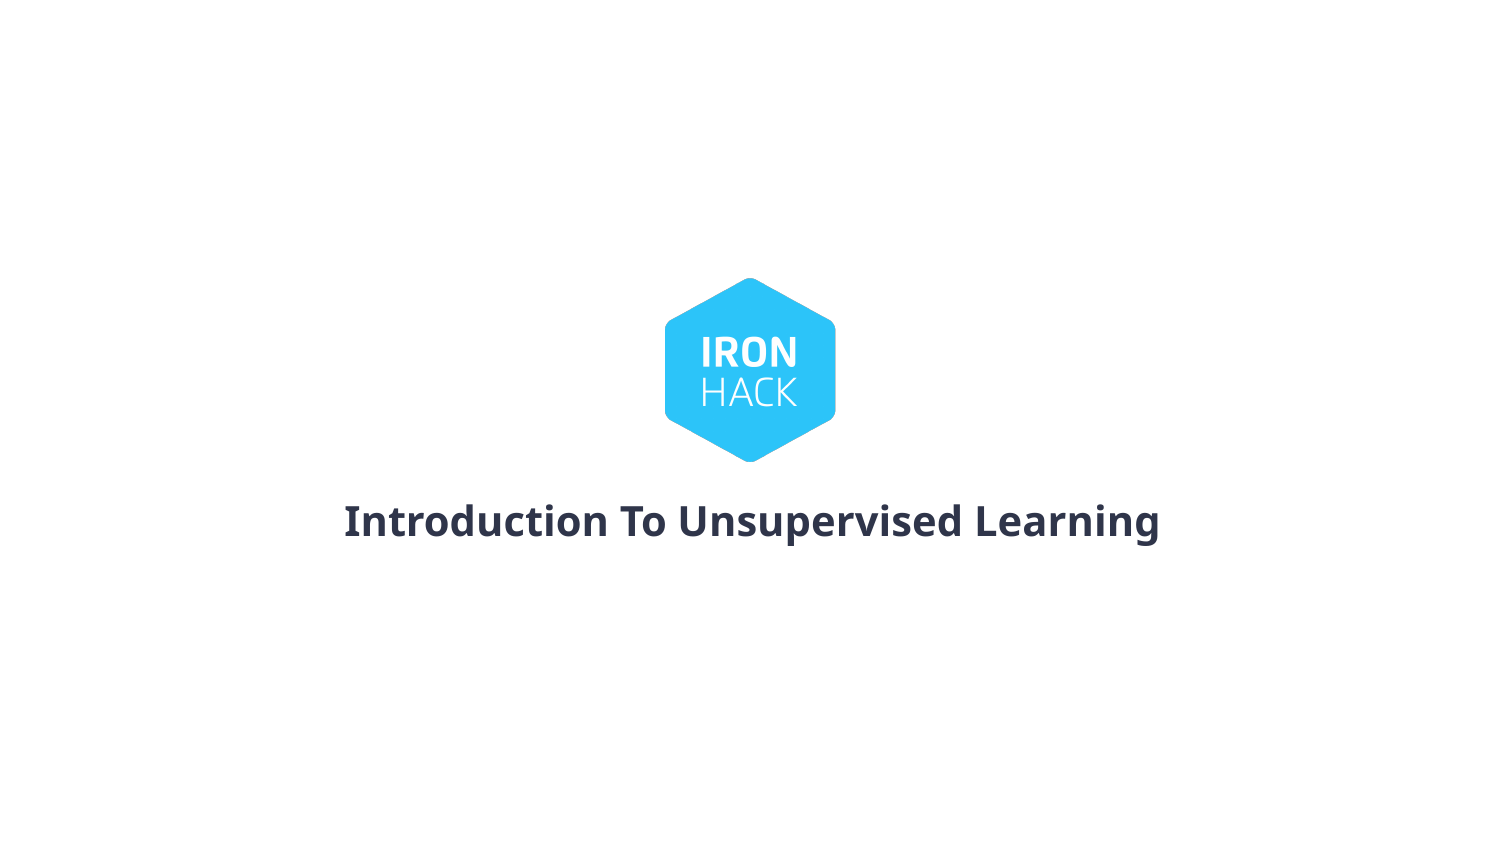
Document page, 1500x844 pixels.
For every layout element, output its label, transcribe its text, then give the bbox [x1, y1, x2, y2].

picture [628, 248, 872, 492]
text_box Introduction To Unsupervised Learning [256, 491, 1250, 612]
